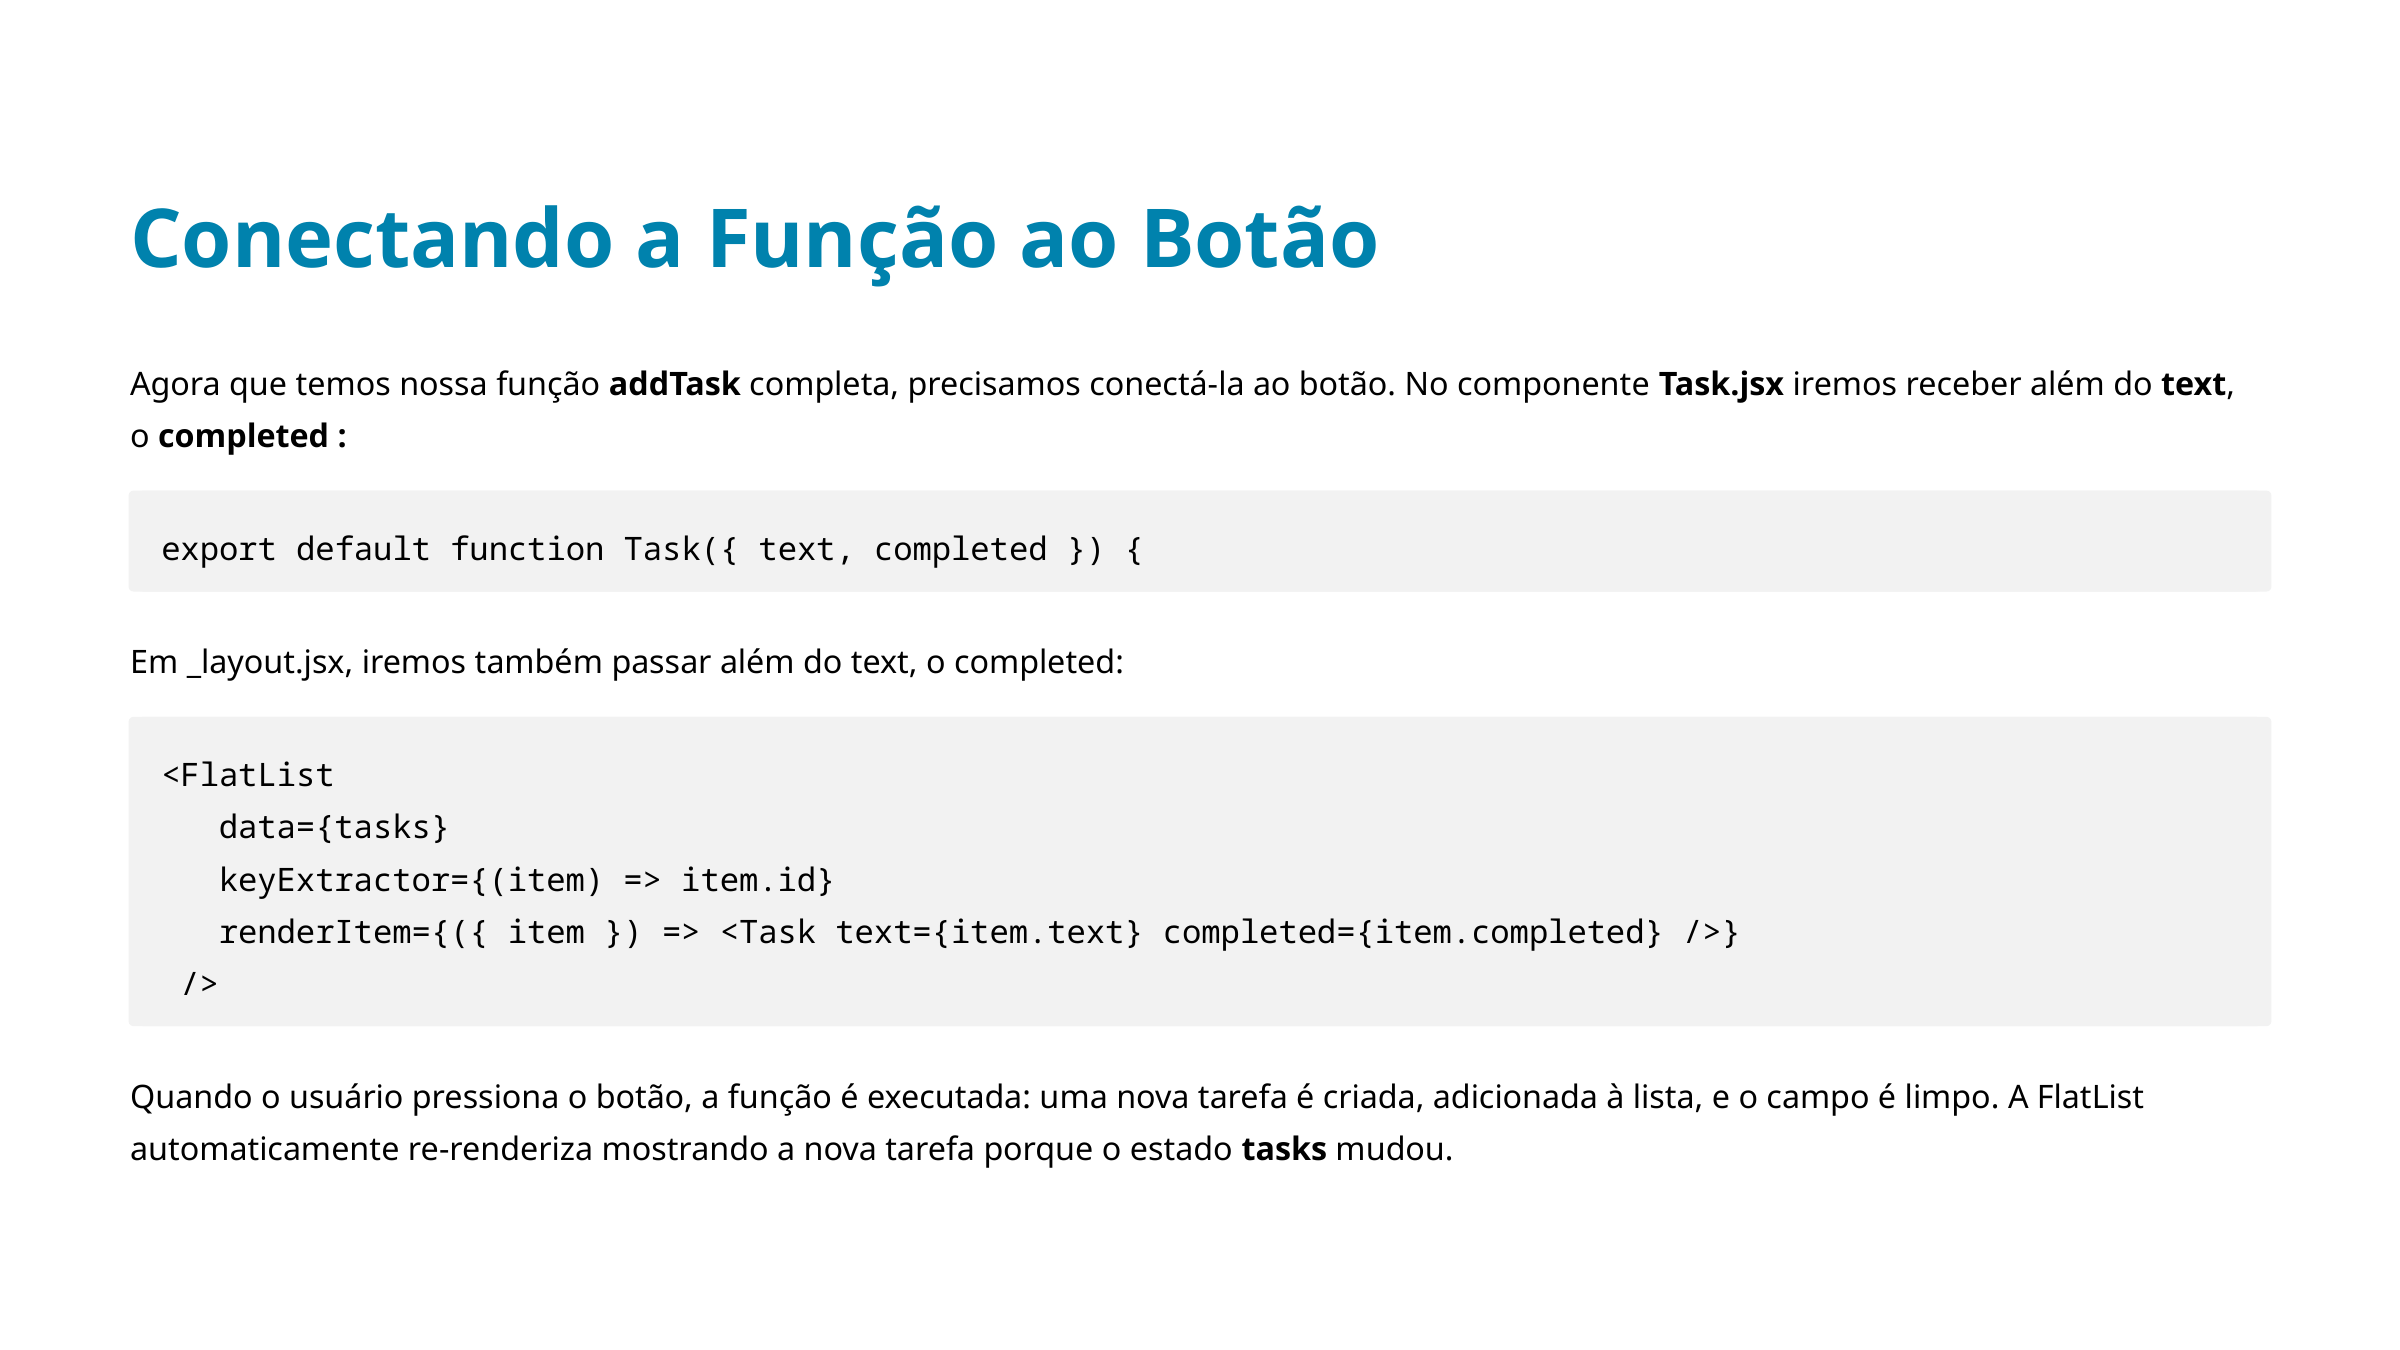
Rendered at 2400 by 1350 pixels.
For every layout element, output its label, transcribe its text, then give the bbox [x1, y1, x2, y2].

text_box Quando o usuário pressiona o botão, a função é executada: uma nova tarefa é criada, adicionada à lista, e o campo é limpo. A FlatList automaticamente re-renderiza mostrando a nova tarefa porque o estado tasks mudou. [130, 1062, 2270, 1167]
text_box export default function Task({ text, completed }) { [161, 515, 2239, 568]
text_box [128, 490, 2272, 592]
text_box <FlatList data={tasks} keyExtractor={(item) => item.id} renderItem={({ item }) => <Task text={item.text} completed={item.completed} />} /> [161, 741, 2239, 1002]
text_box Agora que temos nossa função addTask completa, precisamos conectá-la ao botão. No componente Task.jsx iremos receber além do text, o completed : [130, 349, 2270, 454]
text_box [128, 716, 2272, 1027]
text_box Conectando a Função ao Botão [130, 182, 1343, 285]
text_box Em _layout.jsx, iremos também passar além do text, o completed: [130, 628, 2270, 681]
